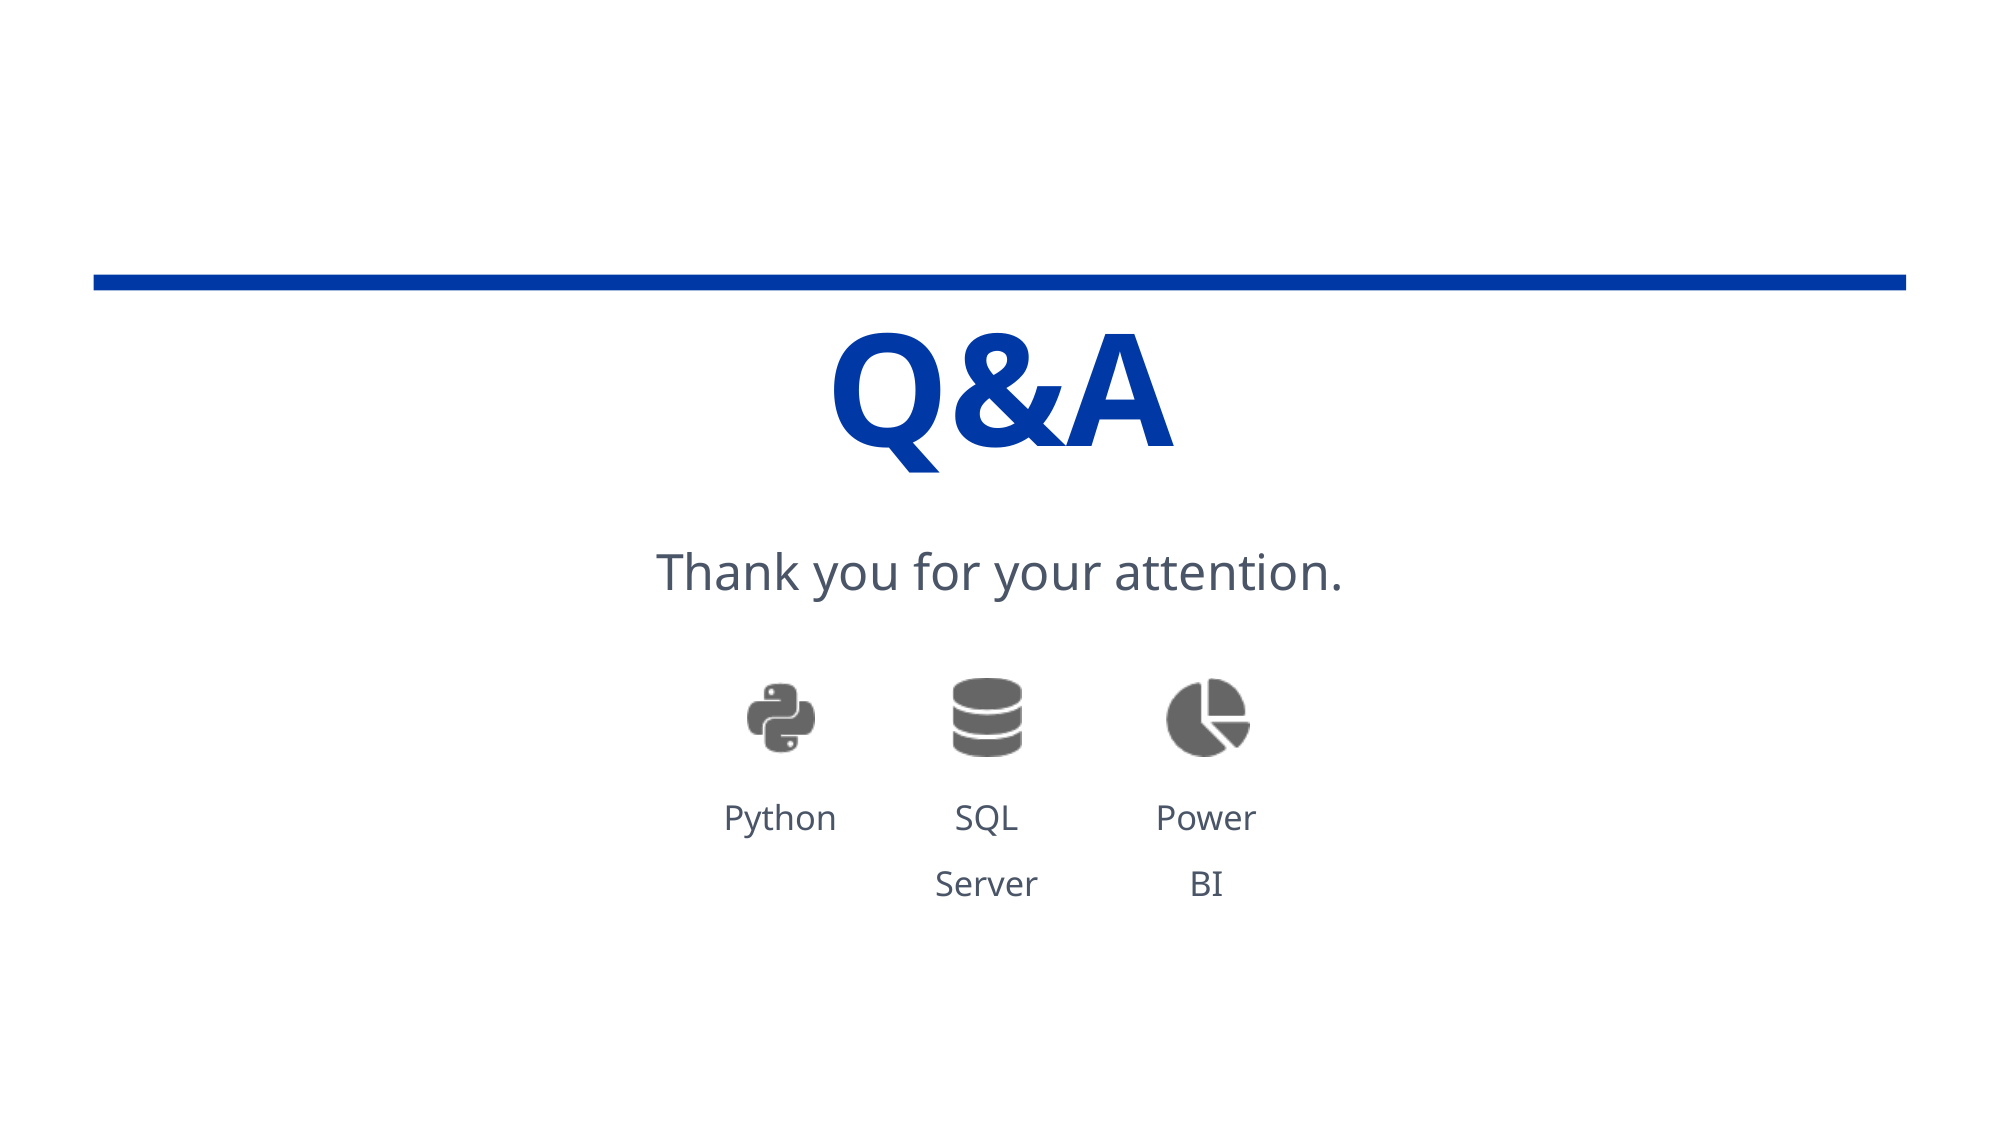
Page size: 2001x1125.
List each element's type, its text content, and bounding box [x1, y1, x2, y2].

picture [951, 677, 1022, 757]
picture [1162, 677, 1251, 757]
text_box SQL Server [900, 771, 1074, 904]
picture [745, 677, 815, 757]
text_box Power BI [1135, 771, 1277, 904]
text_box [93, 274, 1907, 291]
text_box Thank you for your attention. [93, 504, 1907, 601]
text_box Python [723, 771, 838, 838]
text_box Q&A [48, 290, 1952, 478]
